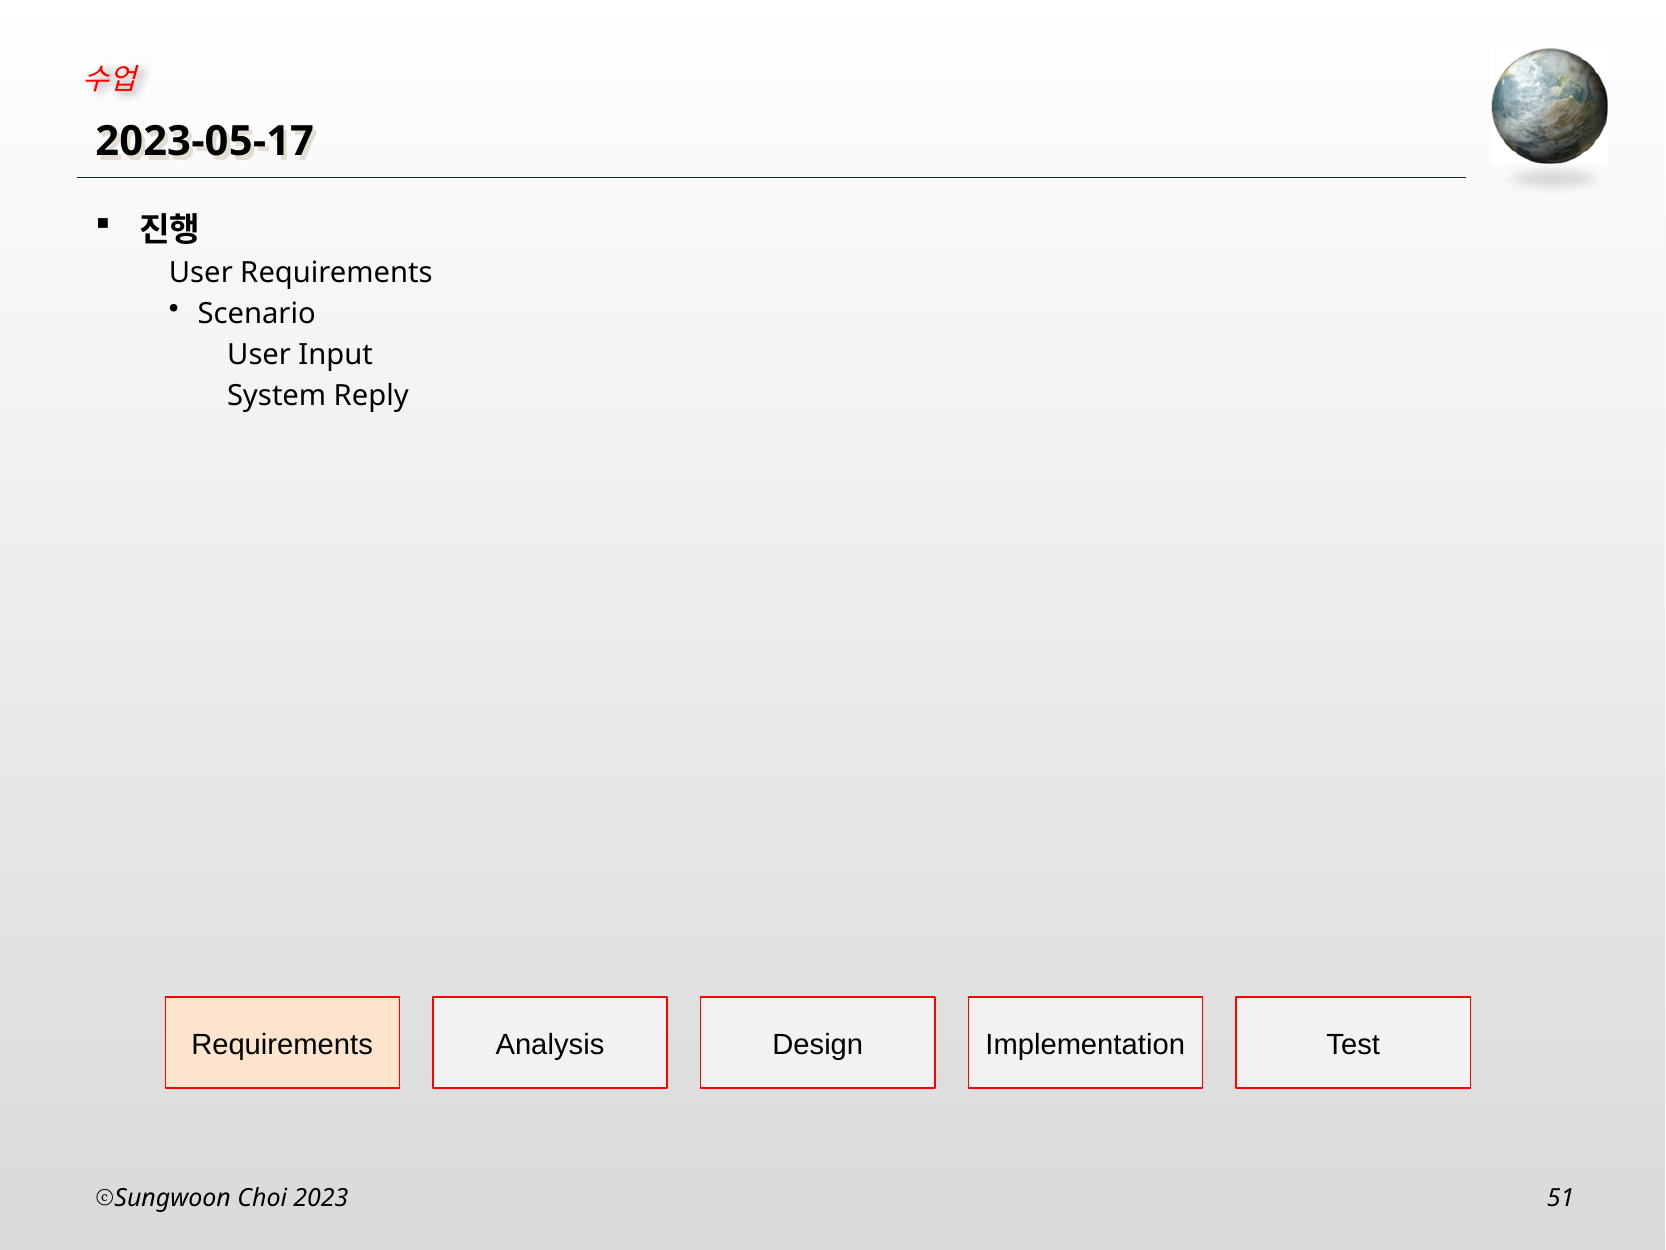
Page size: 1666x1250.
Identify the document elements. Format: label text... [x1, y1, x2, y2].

text_box Analysis [432, 997, 668, 1088]
slide_number 51 [1491, 1172, 1592, 1211]
picture [1491, 48, 1608, 164]
text_box Implementation [968, 997, 1203, 1088]
text_box Test [1236, 997, 1471, 1088]
text_box Requirements [165, 997, 400, 1088]
list 진행 User Requirements Scenario User Input System Reply [78, 199, 819, 1167]
text_box Design [700, 997, 935, 1088]
title 2023-05-17 [78, 99, 1471, 179]
footer Sungwoon Choi 2023 [78, 1172, 372, 1223]
